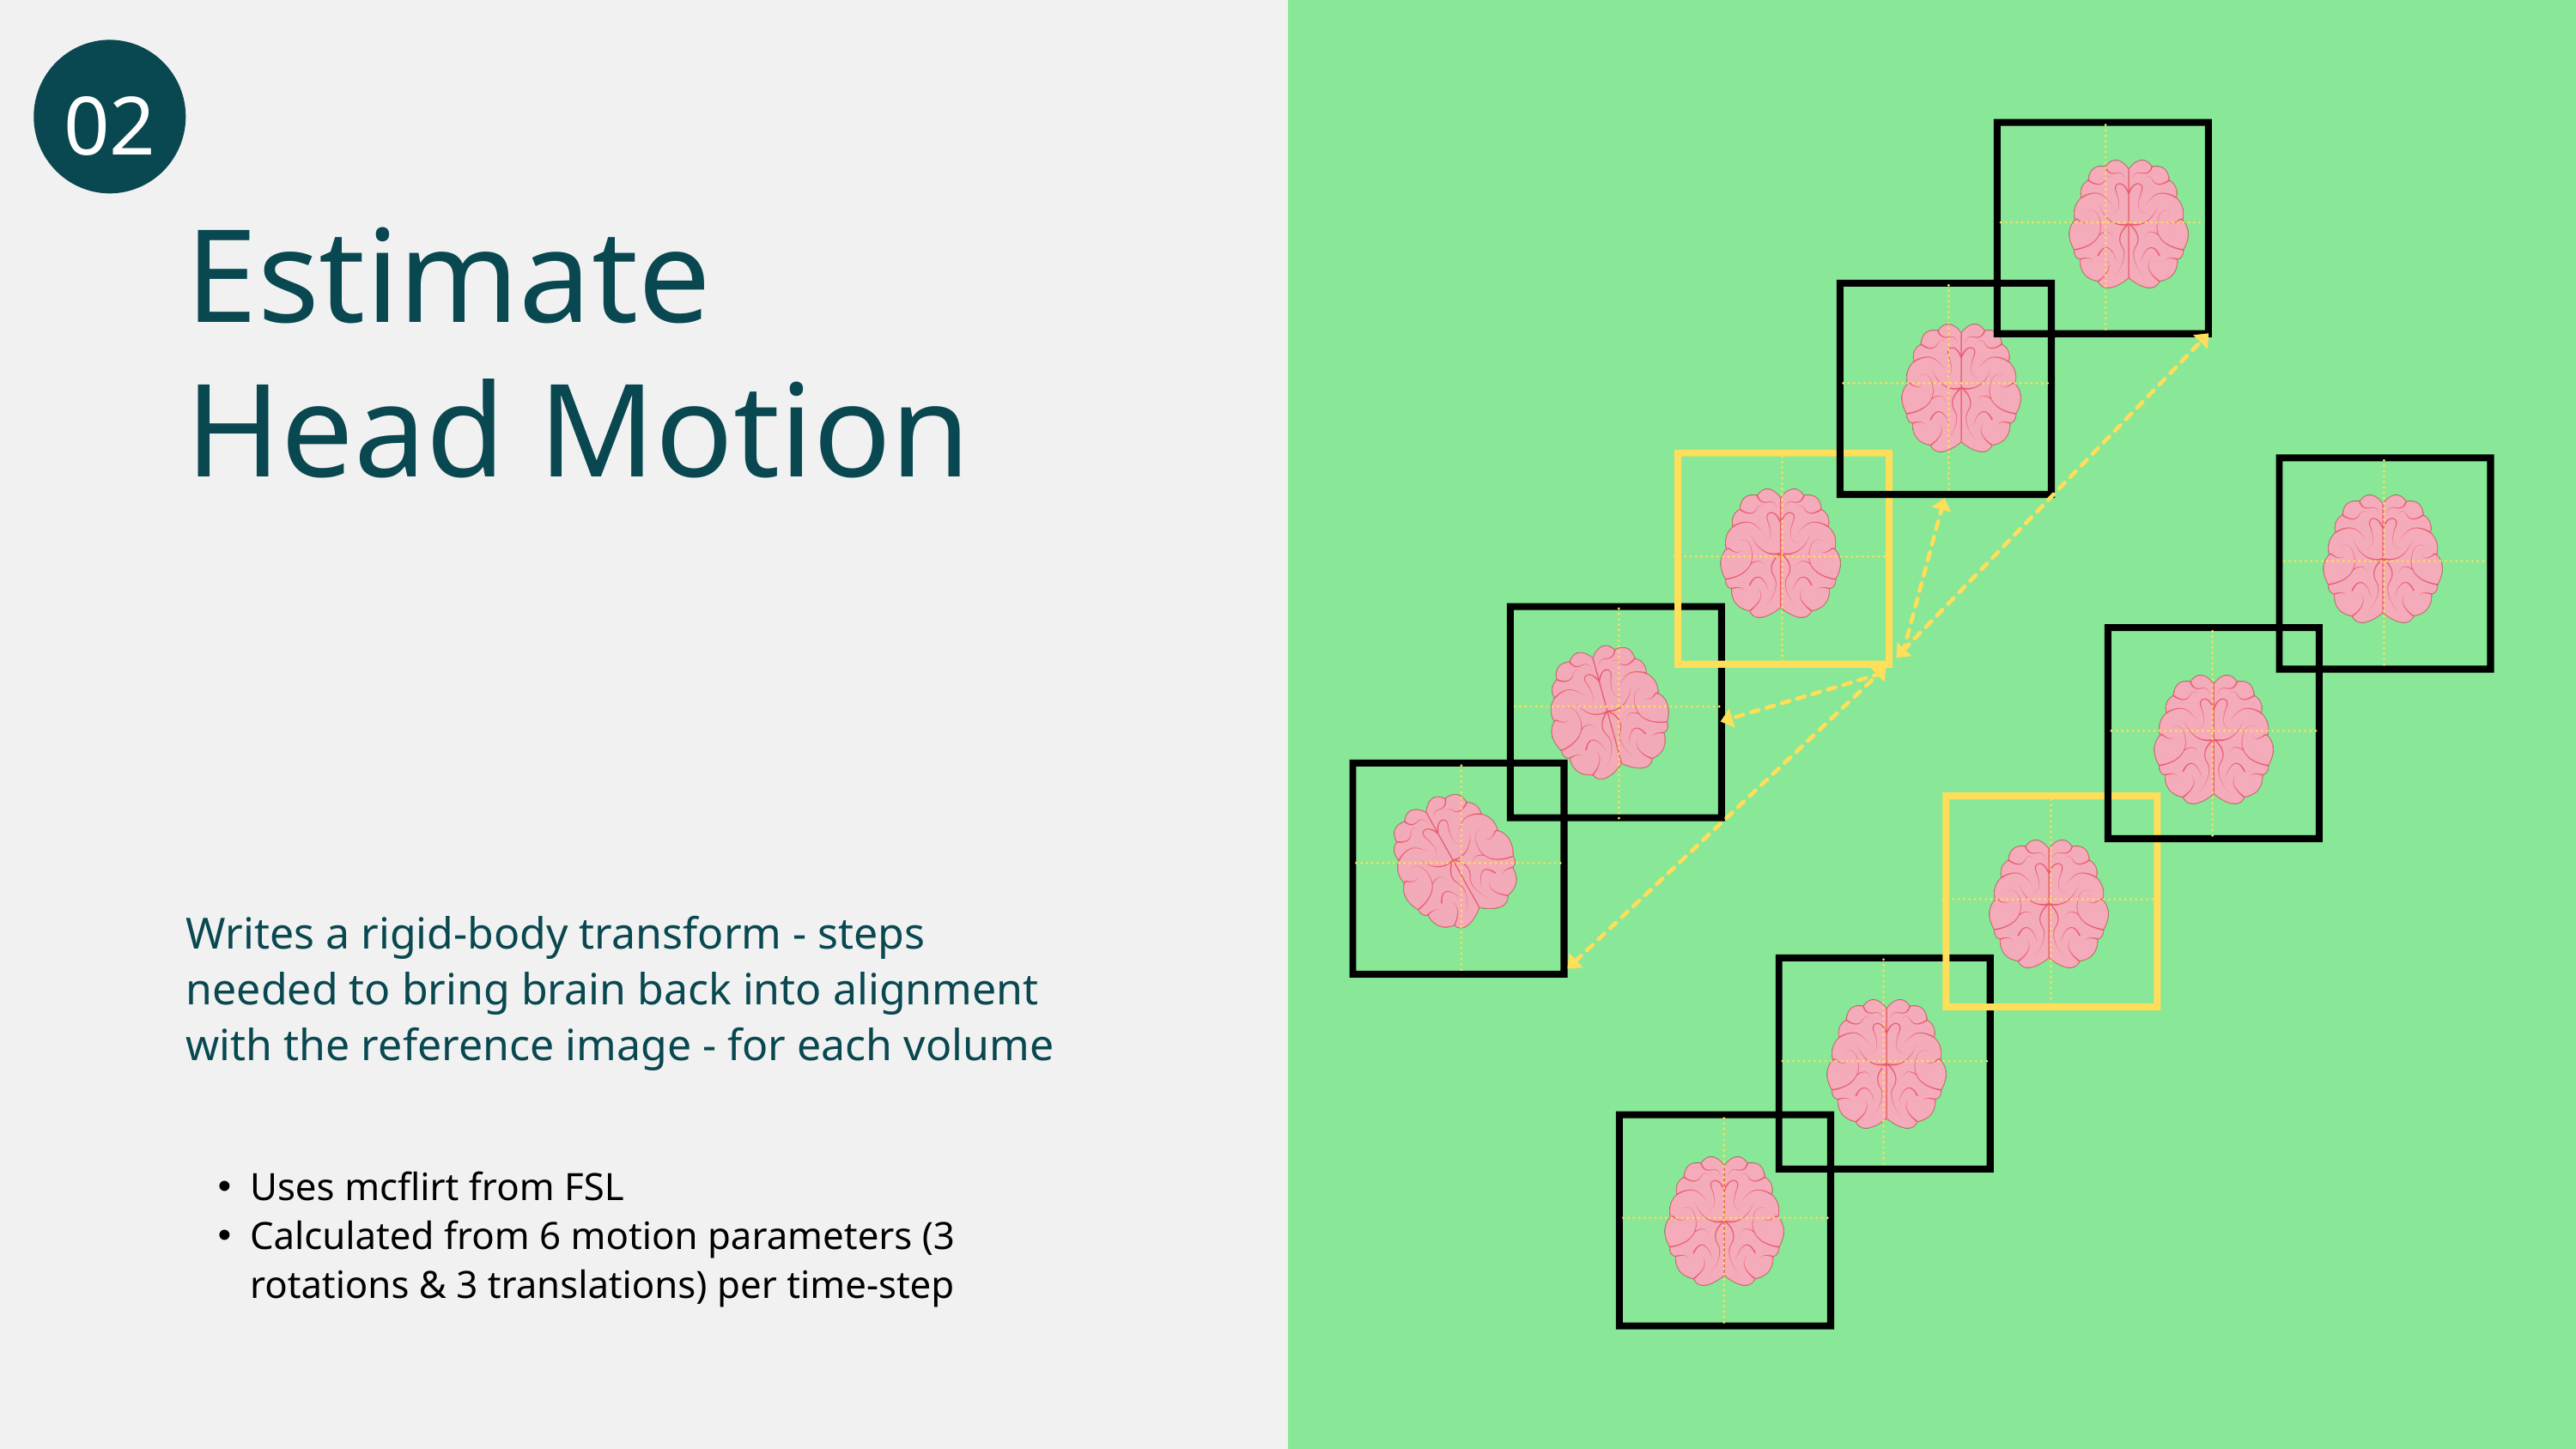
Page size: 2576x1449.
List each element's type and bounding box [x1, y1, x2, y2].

text_box [1674, 449, 1893, 669]
text_box [1506, 603, 1726, 822]
picture [1387, 788, 1520, 935]
text_box [1729, 713, 1734, 727]
text_box [1879, 675, 1886, 681]
text_box [1836, 279, 2056, 499]
picture [1714, 481, 1847, 627]
text_box [1288, 0, 2576, 1449]
text_box [1571, 957, 1582, 969]
text_box [1942, 791, 2161, 1011]
text_box [1838, 1020, 1995, 1173]
text_box [2275, 454, 2494, 673]
text_box [185, 193, 1037, 601]
text_box [1897, 644, 1911, 658]
picture [1820, 991, 1953, 1138]
text_box [1615, 1111, 1835, 1330]
text_box [1993, 118, 2213, 337]
text_box [1349, 759, 1568, 979]
picture [1657, 1149, 1790, 1295]
text_box [2104, 623, 2324, 843]
picture [2317, 487, 2449, 634]
text_box [1775, 954, 1938, 1110]
picture [2147, 667, 2280, 814]
picture [1894, 316, 2027, 463]
picture [1982, 831, 2115, 978]
text_box [33, 39, 186, 194]
text_box [185, 904, 1058, 1304]
picture [2062, 151, 2195, 298]
text_box [1933, 506, 1951, 511]
